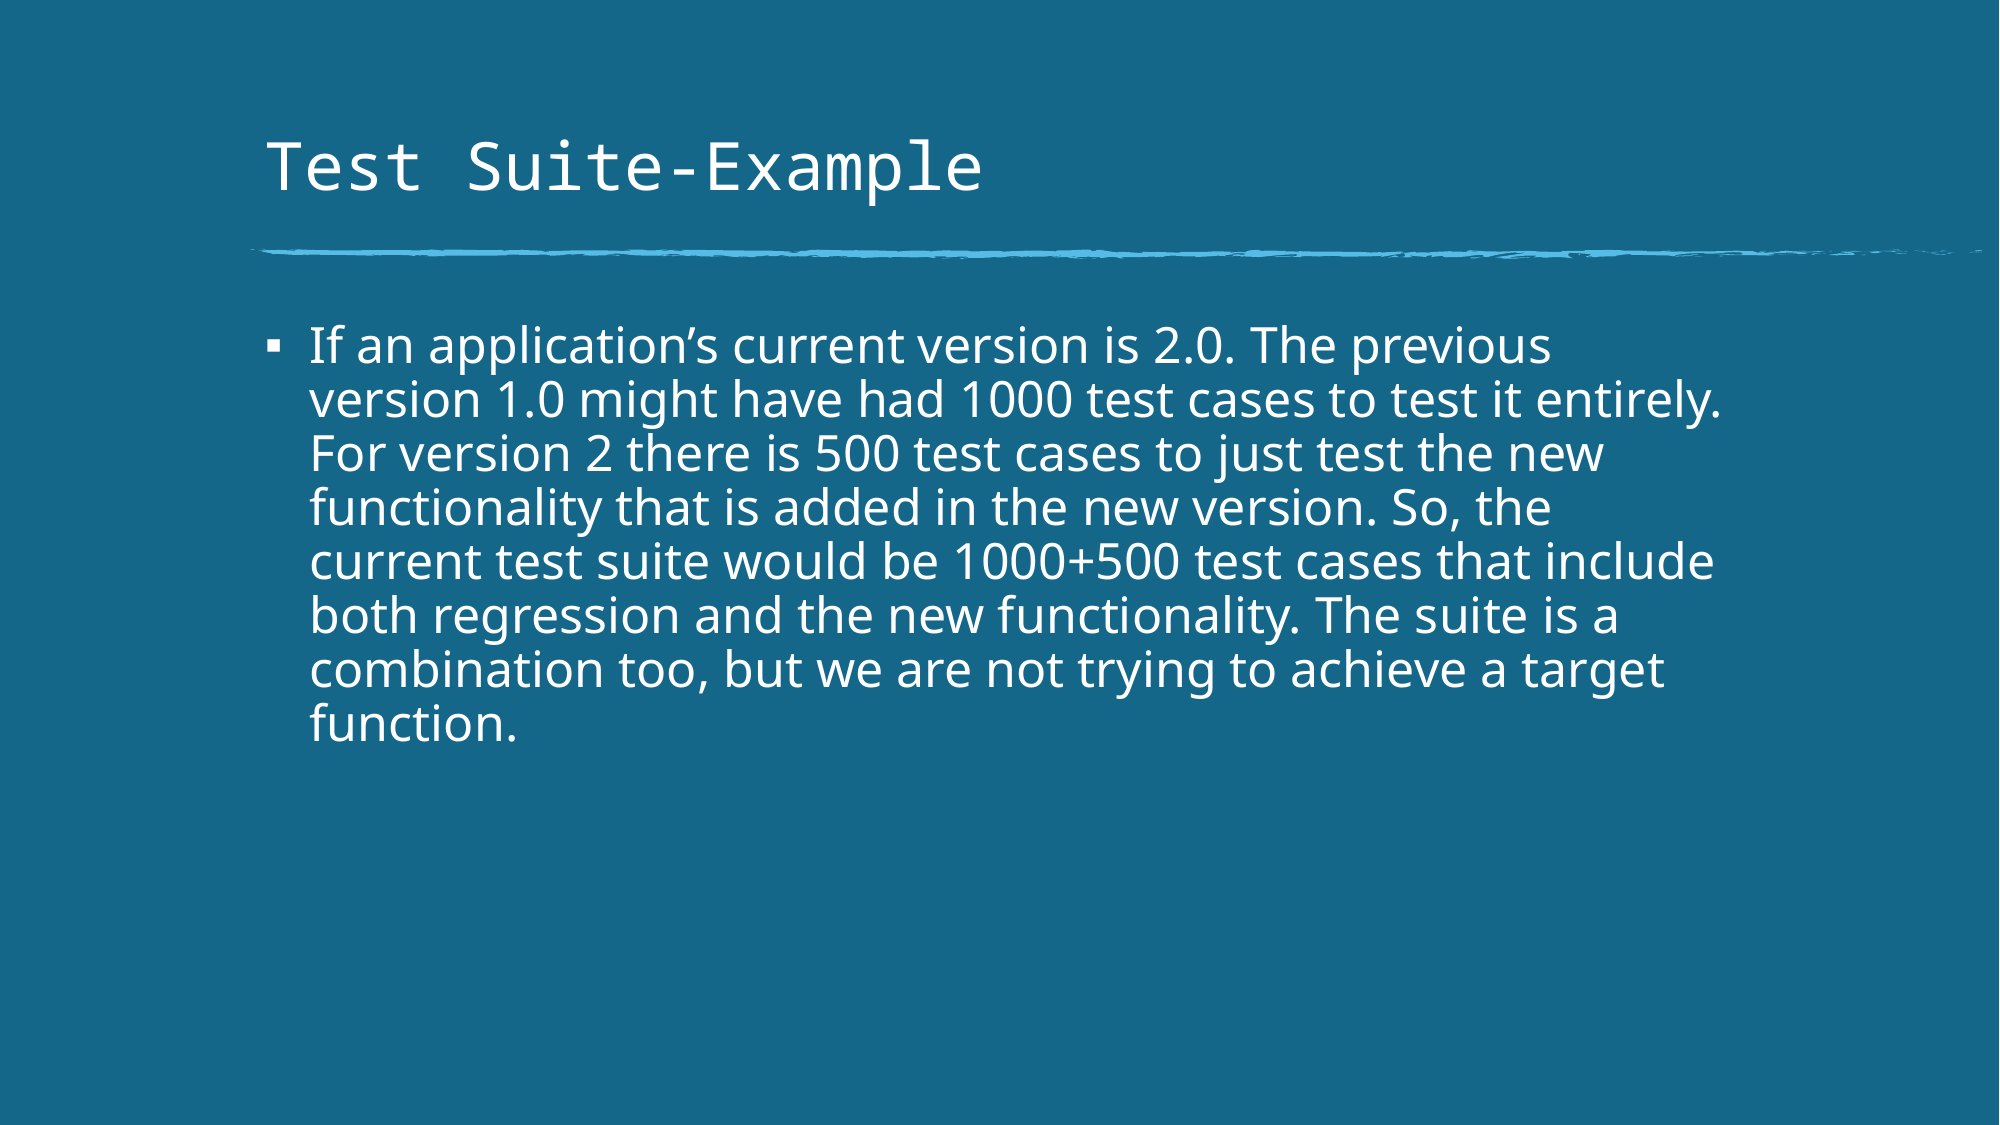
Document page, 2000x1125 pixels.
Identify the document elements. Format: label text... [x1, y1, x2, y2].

list If an application’s current version is 2.0. The previous version 1.0 might have had 1000 test cases to test it entirely. For version 2 there is 500 test cases to just test the new functionality that is added in the new version. So, the current test suite would be 1000+500 test cases that include both regression and the new functionality. The suite is a combination too, but we are not trying to achieve a target function. [249, 312, 1750, 1013]
title Test Suite-Example [249, 45, 1750, 213]
